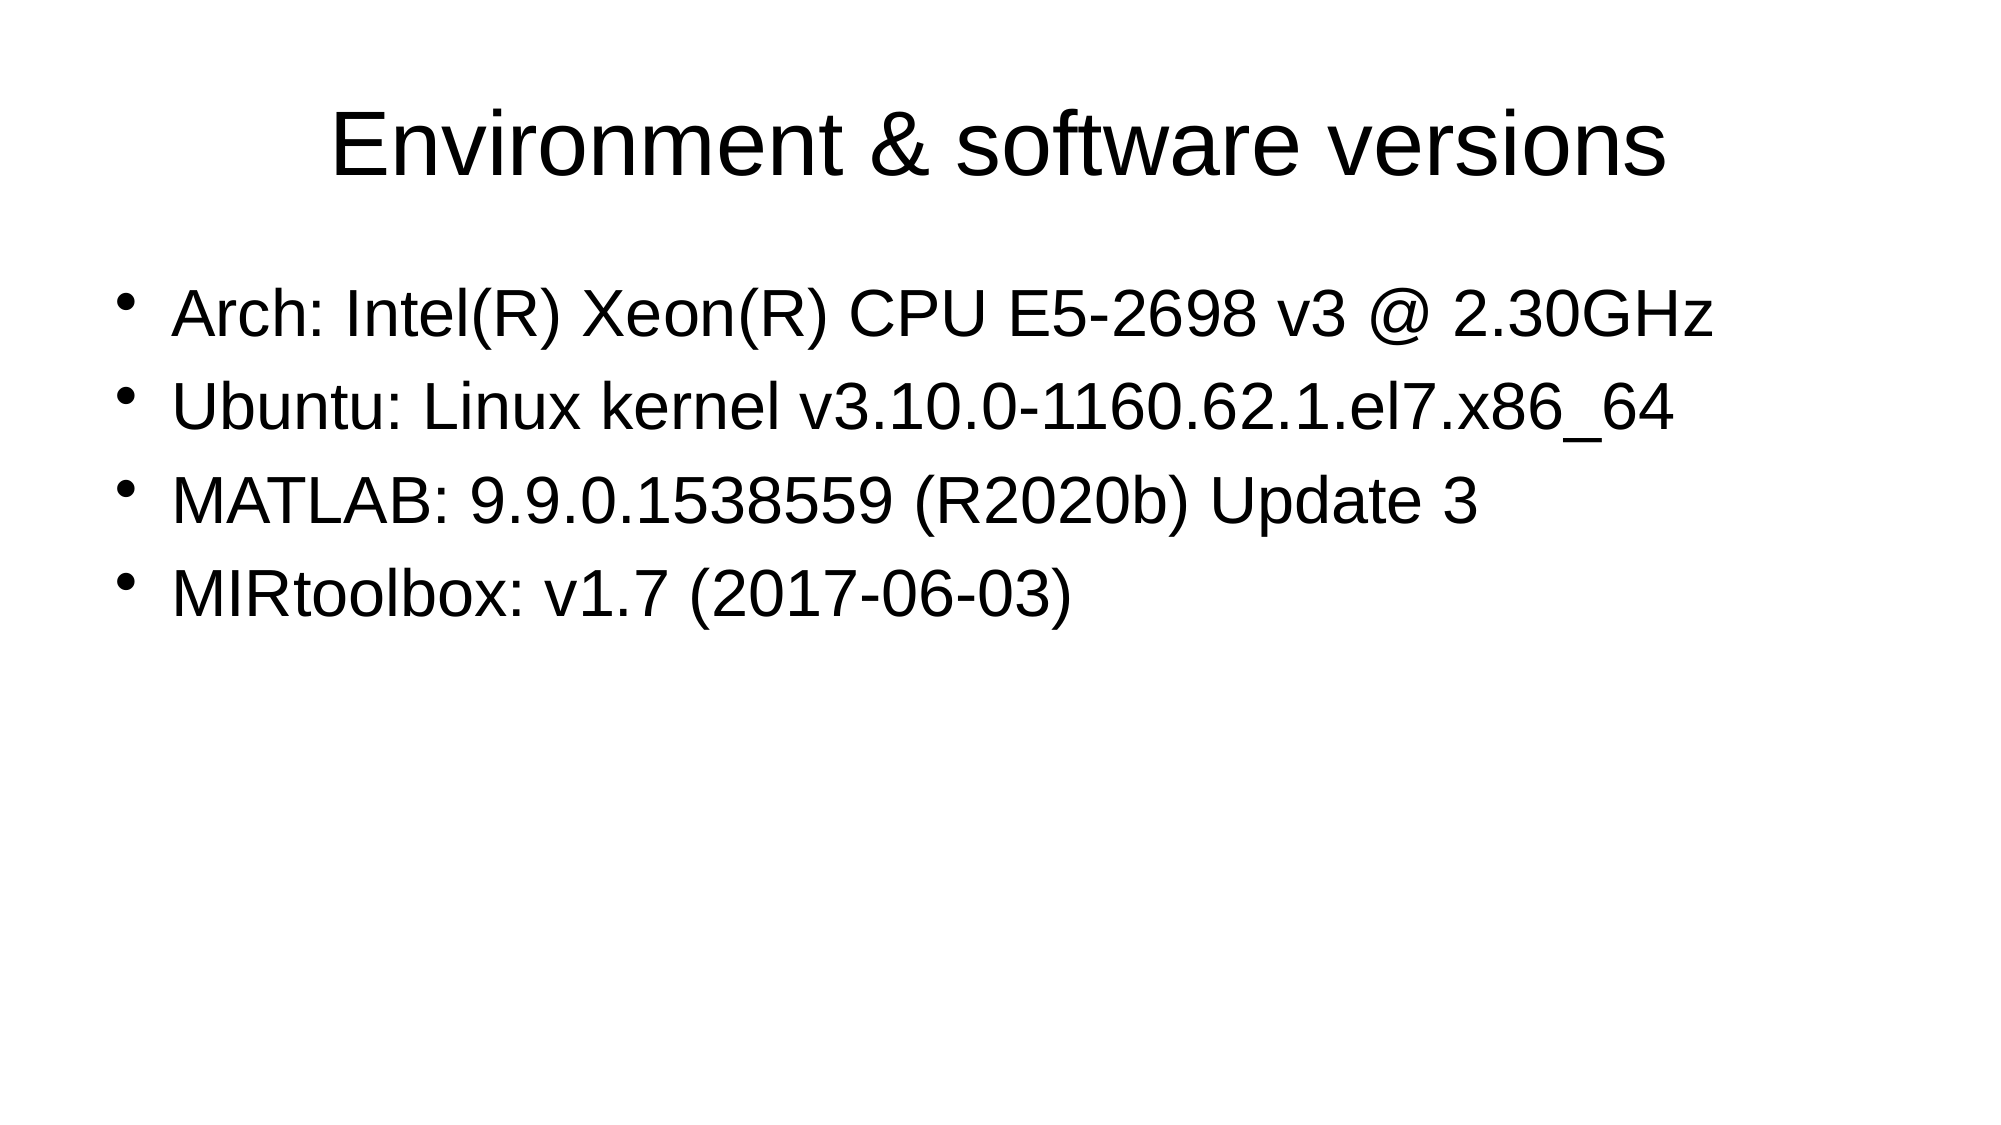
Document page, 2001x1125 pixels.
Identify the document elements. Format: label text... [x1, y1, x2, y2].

list Arch: Intel(R) Xeon(R) CPU E5-2698 v3 @ 2.30GHz Ubuntu: Linux kernel v3.10.0-1160.62.1.el7.x86_64 MATLAB: 9.9.0.1538559 (R2020b) Update 3 MIRtoolbox: v1.7 (2017-06-03) [99, 262, 1901, 1006]
title Environment & software versions [99, 44, 1901, 233]
